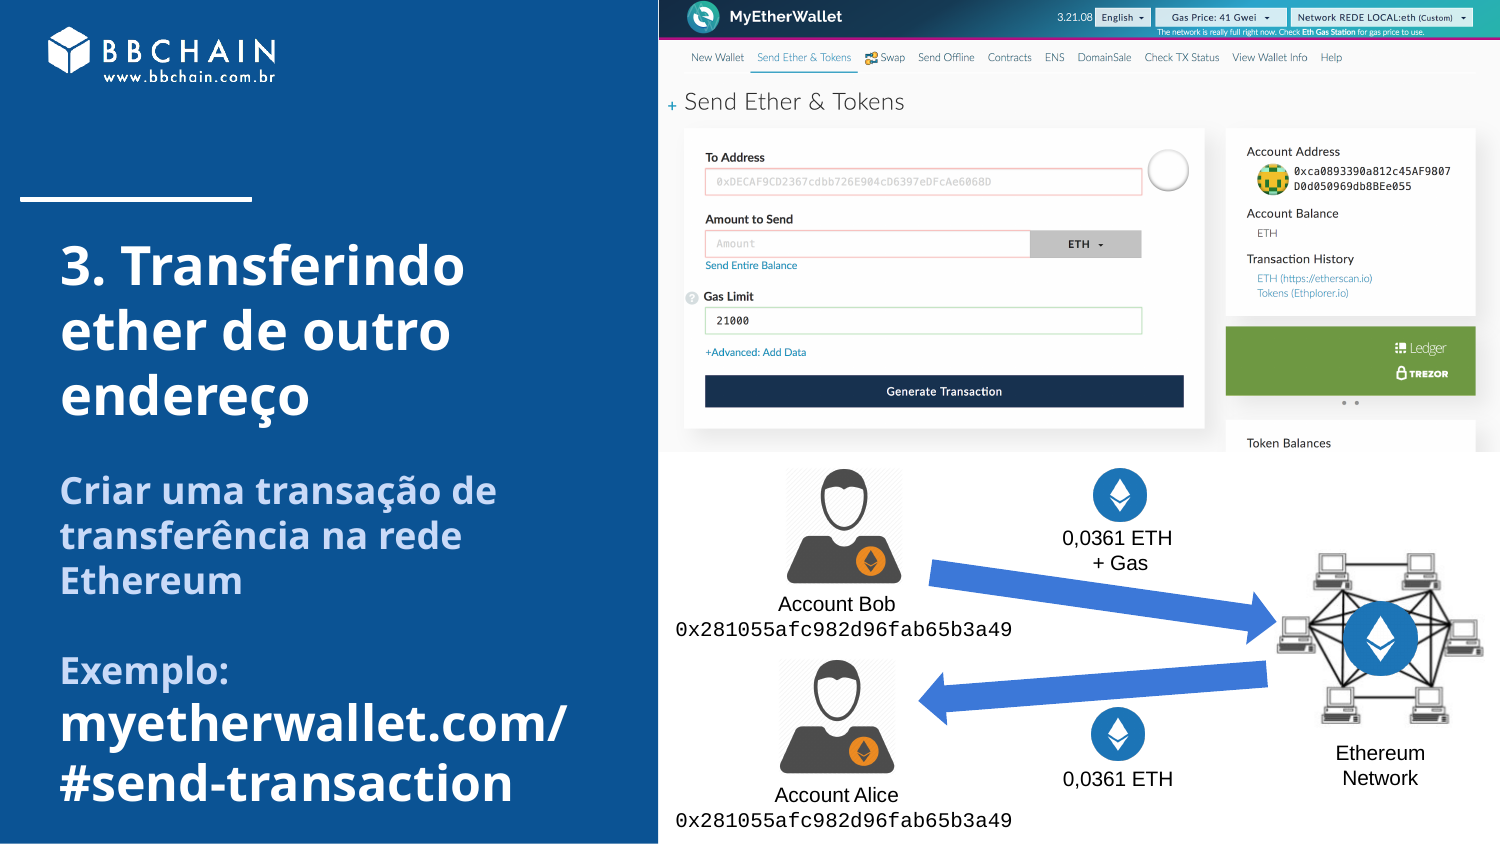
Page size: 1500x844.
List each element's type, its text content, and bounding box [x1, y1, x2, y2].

text_box 0x281055afc982d96fab65b3a49 [624, 588, 1065, 669]
text_box Account Alice [750, 776, 923, 812]
text_box Ethereum Network [1280, 735, 1481, 815]
picture [1091, 707, 1145, 761]
picture [48, 26, 275, 82]
text_box 0x281055afc982d96fab65b3a49 [624, 778, 1065, 844]
picture [1093, 468, 1148, 523]
picture [1273, 549, 1487, 728]
text_box [918, 660, 1268, 726]
picture [785, 467, 903, 585]
picture [659, 0, 1500, 453]
picture [778, 658, 896, 776]
text_box Account Bob [750, 586, 923, 621]
text_box 0,0361 ETH + Gas [1001, 532, 1240, 567]
title 3. Transferindo ether de outro endereço [45, 216, 610, 494]
text_box 0,0361 ETH [1046, 760, 1190, 796]
text_box [928, 559, 1268, 645]
subtitle Criar uma transação de transferência na rede Ethereum Exemplo: myetherwallet.com/#send-transaction [44, 451, 609, 644]
